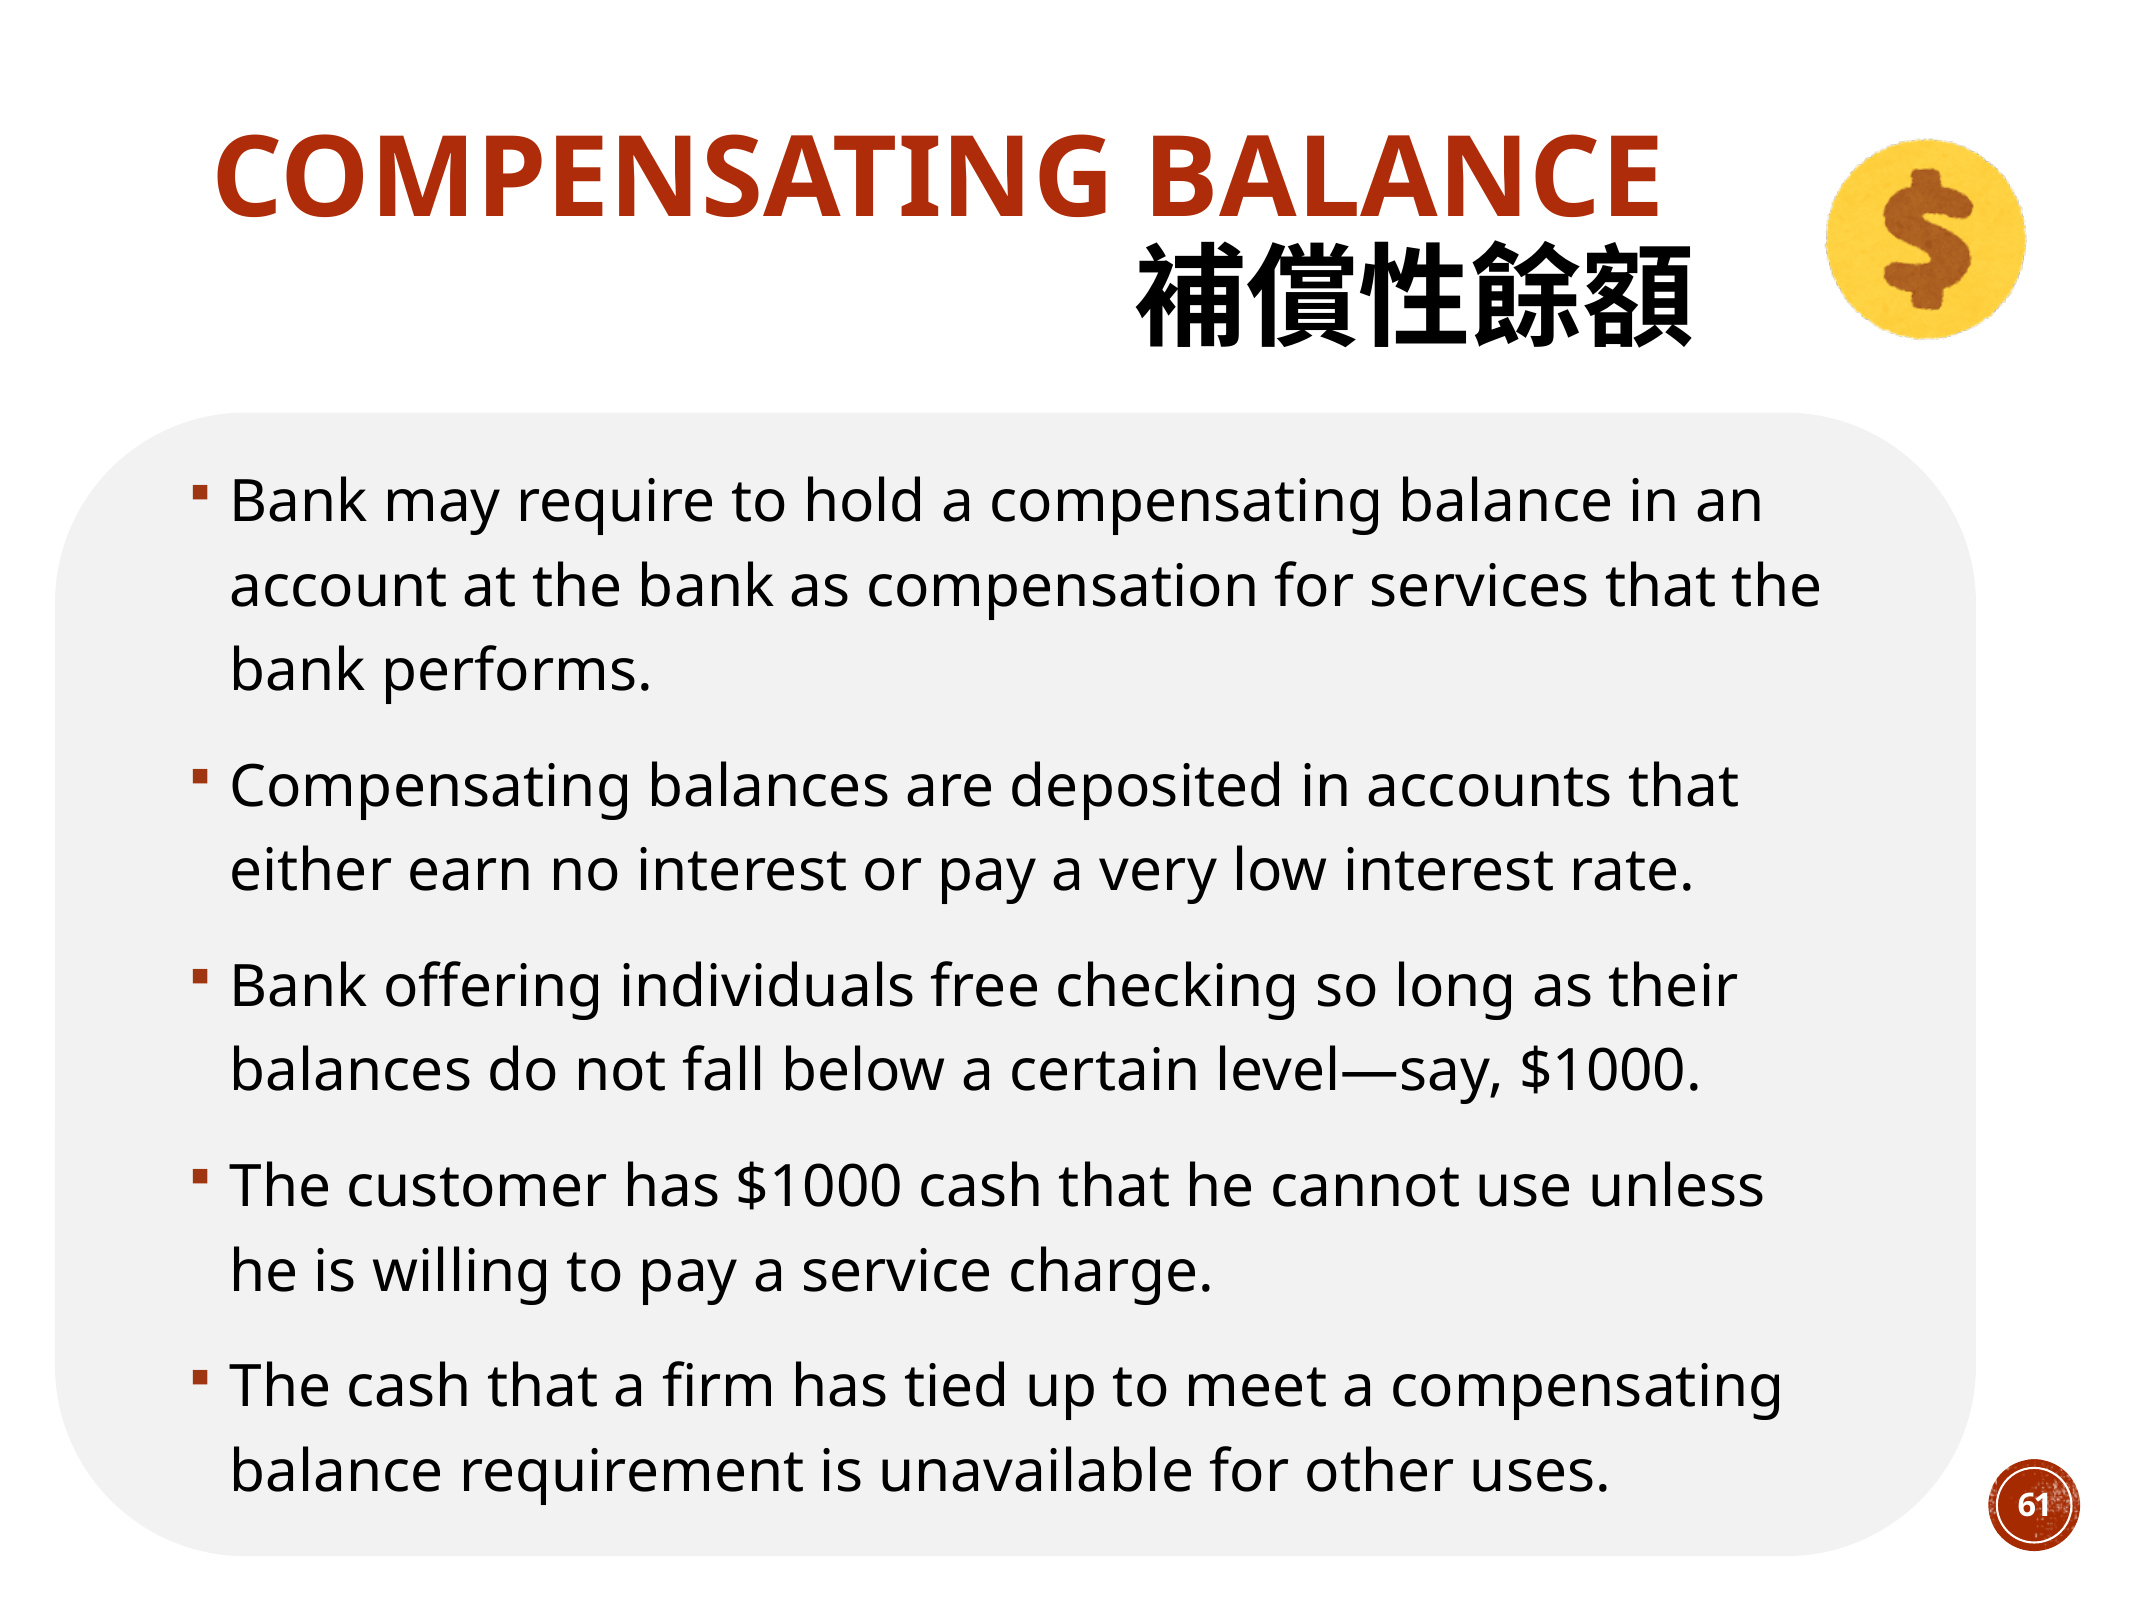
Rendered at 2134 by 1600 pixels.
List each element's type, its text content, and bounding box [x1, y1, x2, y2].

list Bank may require to hold a compensating balance in an account at the bank as compensation for services that the bank performs. Compensating balances are deposited in accounts that either earn no interest or pay a very low interest rate. Bank offering individuals free checking so long as their balances do not fall below a certain level—say, $1000. The customer has $1000 cash that he cannot use unless he is willing to pay a service charge. The cash that a firm has tied up to meet a compensating balance requirement is unavailable for other uses. [173, 441, 1858, 1528]
slide_number 61 [1979, 1463, 2092, 1549]
text_box [53, 411, 1978, 1558]
title Compensating Balance 補償性餘額 [182, 107, 1710, 374]
picture [1821, 135, 2031, 345]
